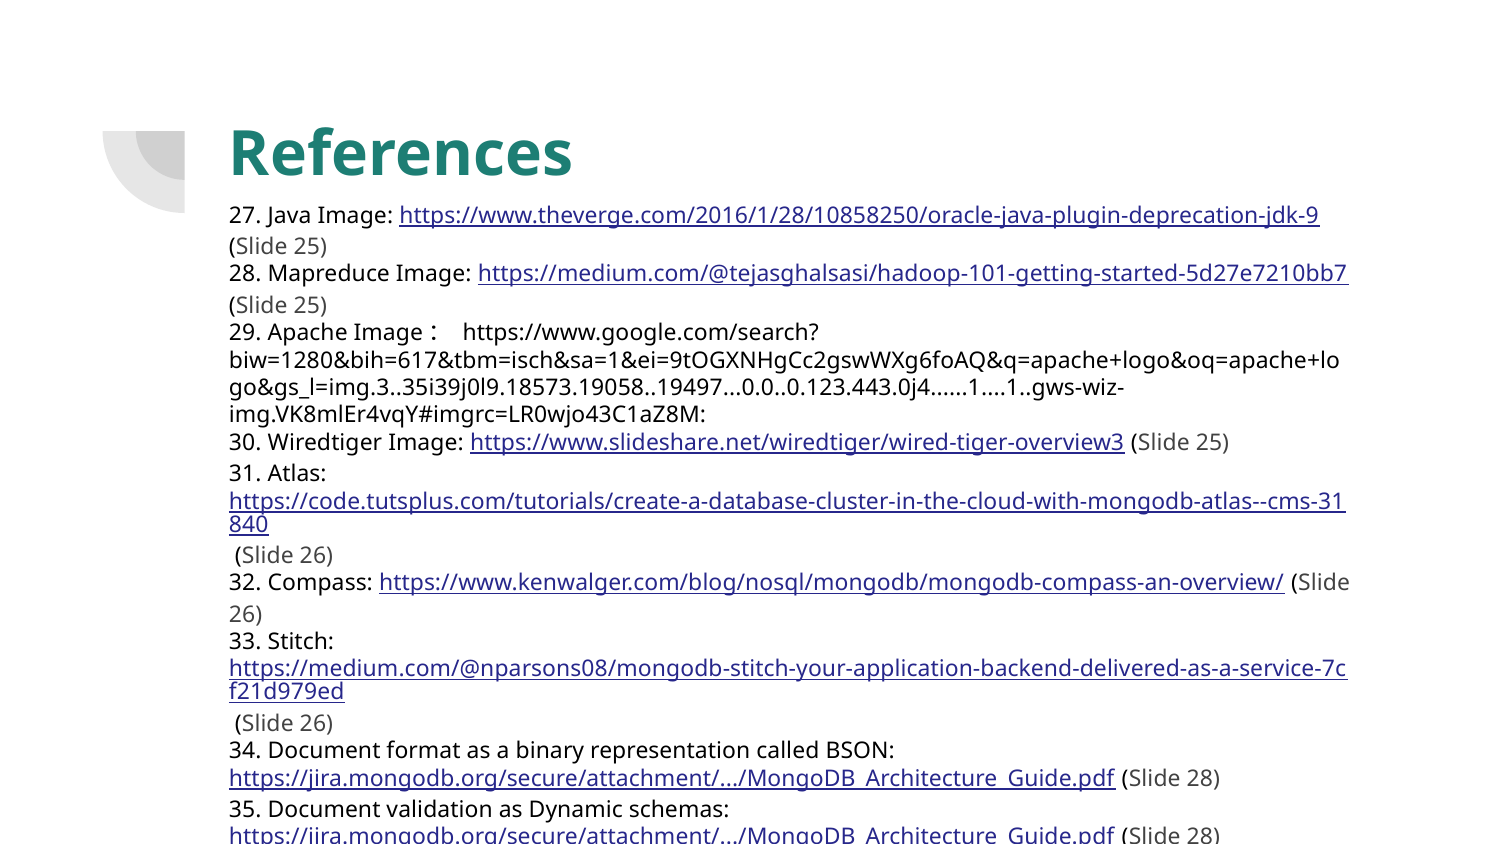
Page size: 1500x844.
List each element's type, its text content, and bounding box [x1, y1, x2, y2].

list 27. Java Image: https://www.theverge.com/2016/1/28/10858250/oracle-java-plugin-deprecation-jdk-9 (Slide 25) 28. Mapreduce Image: https://medium.com/@tejasghalsasi/hadoop-101-getting-started-5d27e7210bb7 (Slide 25) 29. Apache Image： https://www.google.com/search?biw=1280&bih=617&tbm=isch&sa=1&ei=9tOGXNHgCc2gswWXg6foAQ&q=apache+logo&oq=apache+logo&gs_l=img.3..35i39j0l9.18573.19058..19497...0.0..0.123.443.0j4......1....1..gws-wiz-img.VK8mlEr4vqY#imgrc=LR0wjo43C1aZ8M: 30. Wiredtiger Image: https://www.slideshare.net/wiredtiger/wired-tiger-overview3 (Slide 25) 31. Atlas: https://code.tutsplus.com/tutorials/create-a-database-cluster-in-the-cloud-with-mongodb-atlas--cms-31840 (Slide 26) 32. Compass: https://www.kenwalger.com/blog/nosql/mongodb/mongodb-compass-an-overview/ (Slide 26) 33. Stitch: https://medium.com/@nparsons08/mongodb-stitch-your-application-backend-delivered-as-a-service-7cf21d979ed (Slide 26) 34. Document format as a binary representation called BSON: https://jira.mongodb.org/secure/attachment/.../MongoDB_Architecture_Guide.pdf (Slide 28) 35. Document validation as Dynamic schemas: https://jira.mongodb.org/secure/attachment/.../MongoDB_Architecture_Guide.pdf (Slide 28) 36. The system should support key-value queries..: https://jira.mongodb.org/secure/attachment/.../MongoDB_Architecture_Guide.pdf (Slide 29) [213, 185, 1368, 776]
title References [213, 98, 1368, 185]
